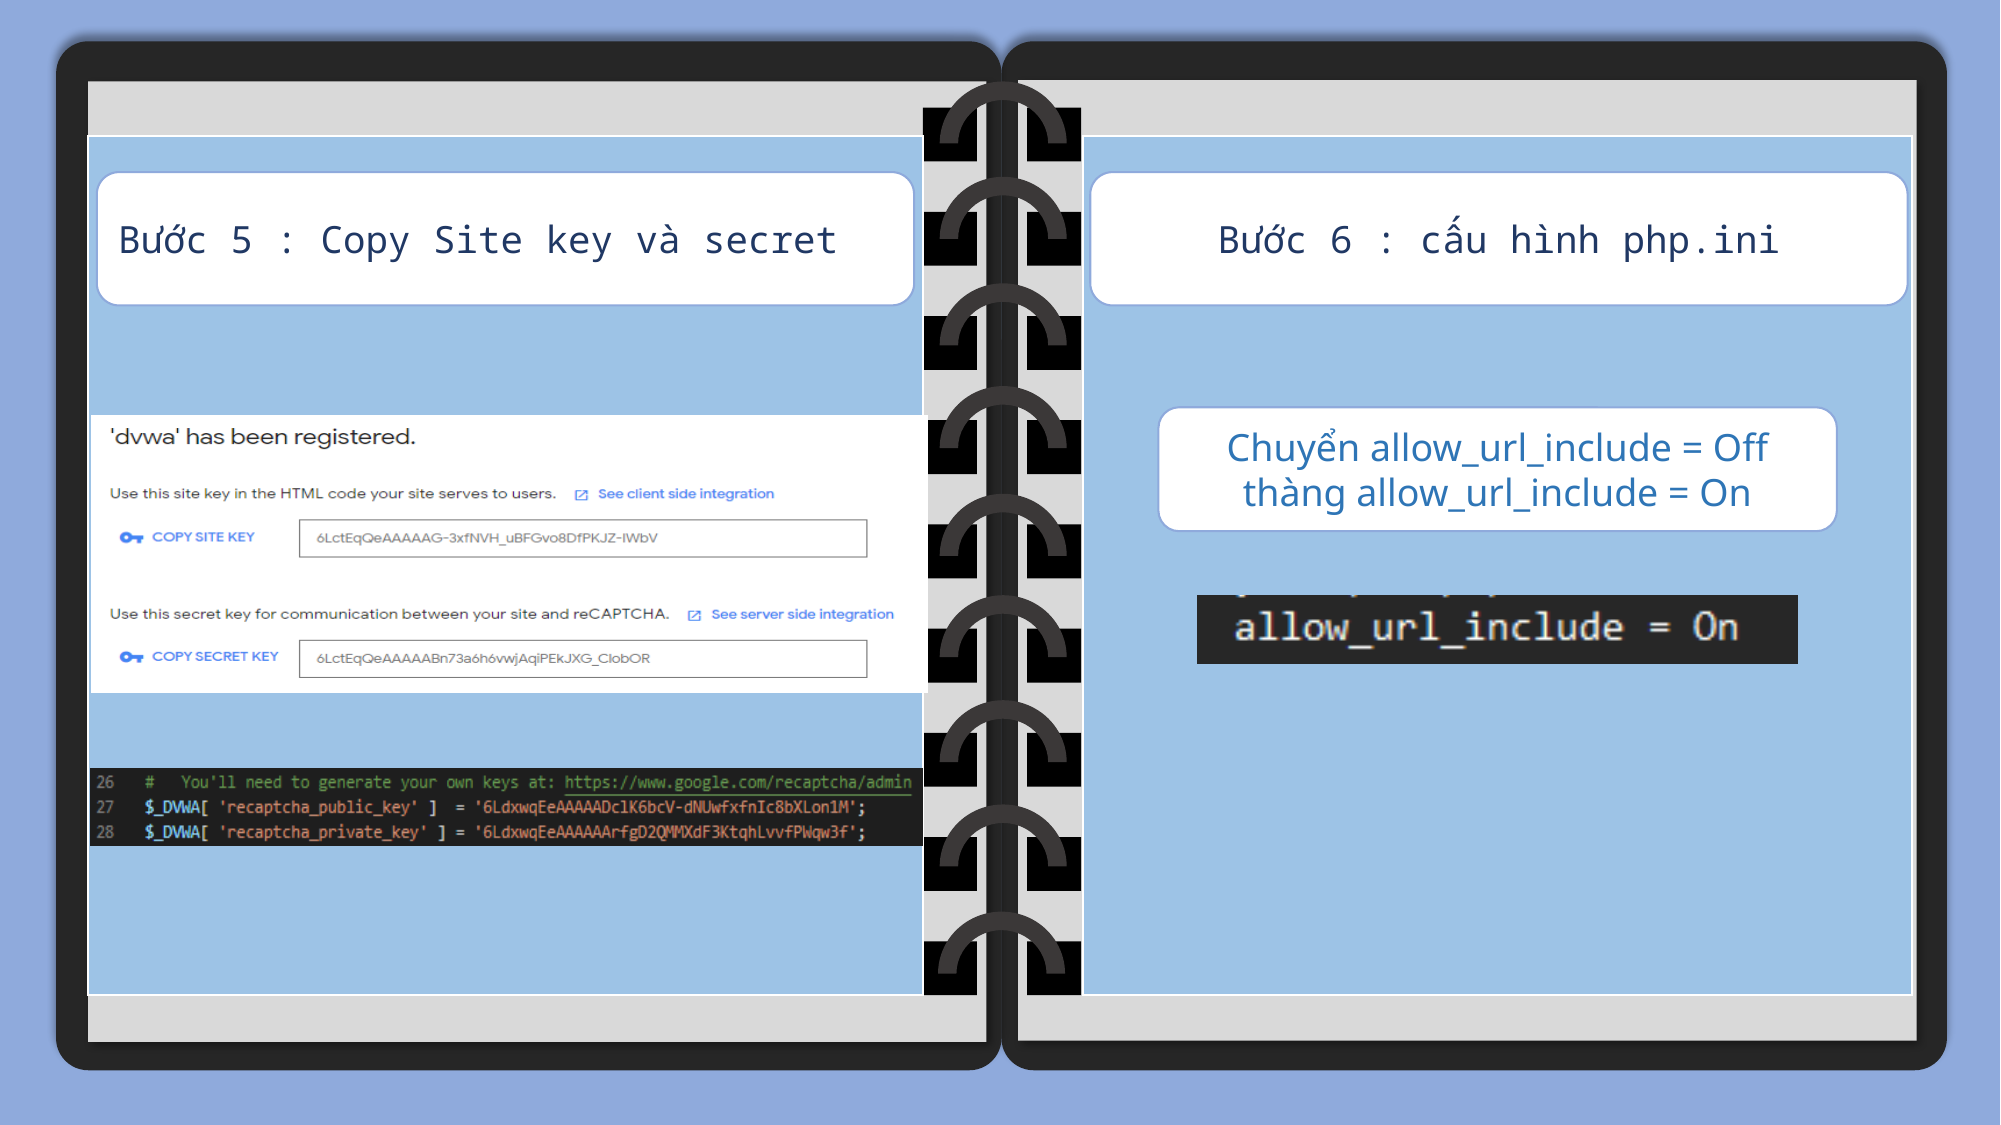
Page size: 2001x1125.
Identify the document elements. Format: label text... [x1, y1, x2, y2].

text_box [1002, 40, 1948, 1072]
text_box Chuyển allow_url_include = Off thàng allow_url_include = On [1157, 406, 1838, 533]
text_box [55, 40, 1003, 1072]
text_box [1026, 211, 1082, 267]
text_box [87, 934, 987, 1043]
text_box [928, 419, 978, 475]
text_box [938, 385, 1068, 450]
text_box [938, 175, 1068, 240]
text_box [1082, 135, 1913, 996]
text_box Bước 6 : cấu hình php.ini [1089, 171, 1909, 307]
text_box [928, 517, 987, 628]
text_box [938, 803, 1068, 868]
text_box [1026, 107, 1082, 162]
text_box [928, 628, 978, 684]
text_box [922, 107, 978, 162]
text_box [1026, 419, 1082, 475]
text_box [1026, 523, 1082, 579]
text_box [1017, 79, 1918, 1042]
text_box [1026, 315, 1082, 371]
text_box [938, 80, 1068, 145]
text_box [924, 732, 978, 788]
text_box [928, 523, 978, 579]
text_box [87, 135, 924, 996]
picture [90, 768, 923, 846]
text_box [924, 828, 987, 940]
text_box [936, 910, 1067, 975]
text_box [938, 699, 1068, 764]
text_box [938, 282, 1068, 347]
text_box [1026, 732, 1082, 788]
text_box [1026, 628, 1082, 684]
text_box [924, 211, 978, 267]
text_box [924, 200, 987, 315]
picture [1197, 595, 1798, 664]
text_box [1026, 836, 1082, 892]
text_box [1026, 940, 1082, 996]
text_box [87, 80, 987, 135]
text_box [924, 307, 987, 419]
text_box [924, 105, 987, 211]
text_box [924, 940, 978, 996]
text_box [924, 836, 978, 892]
picture [91, 415, 928, 693]
text_box [924, 619, 987, 732]
text_box Bước 5 : Copy Site key và secret [95, 171, 916, 307]
text_box [924, 315, 978, 371]
text_box [938, 492, 1068, 557]
text_box [928, 409, 987, 523]
text_box [938, 594, 1068, 659]
text_box [924, 724, 987, 836]
